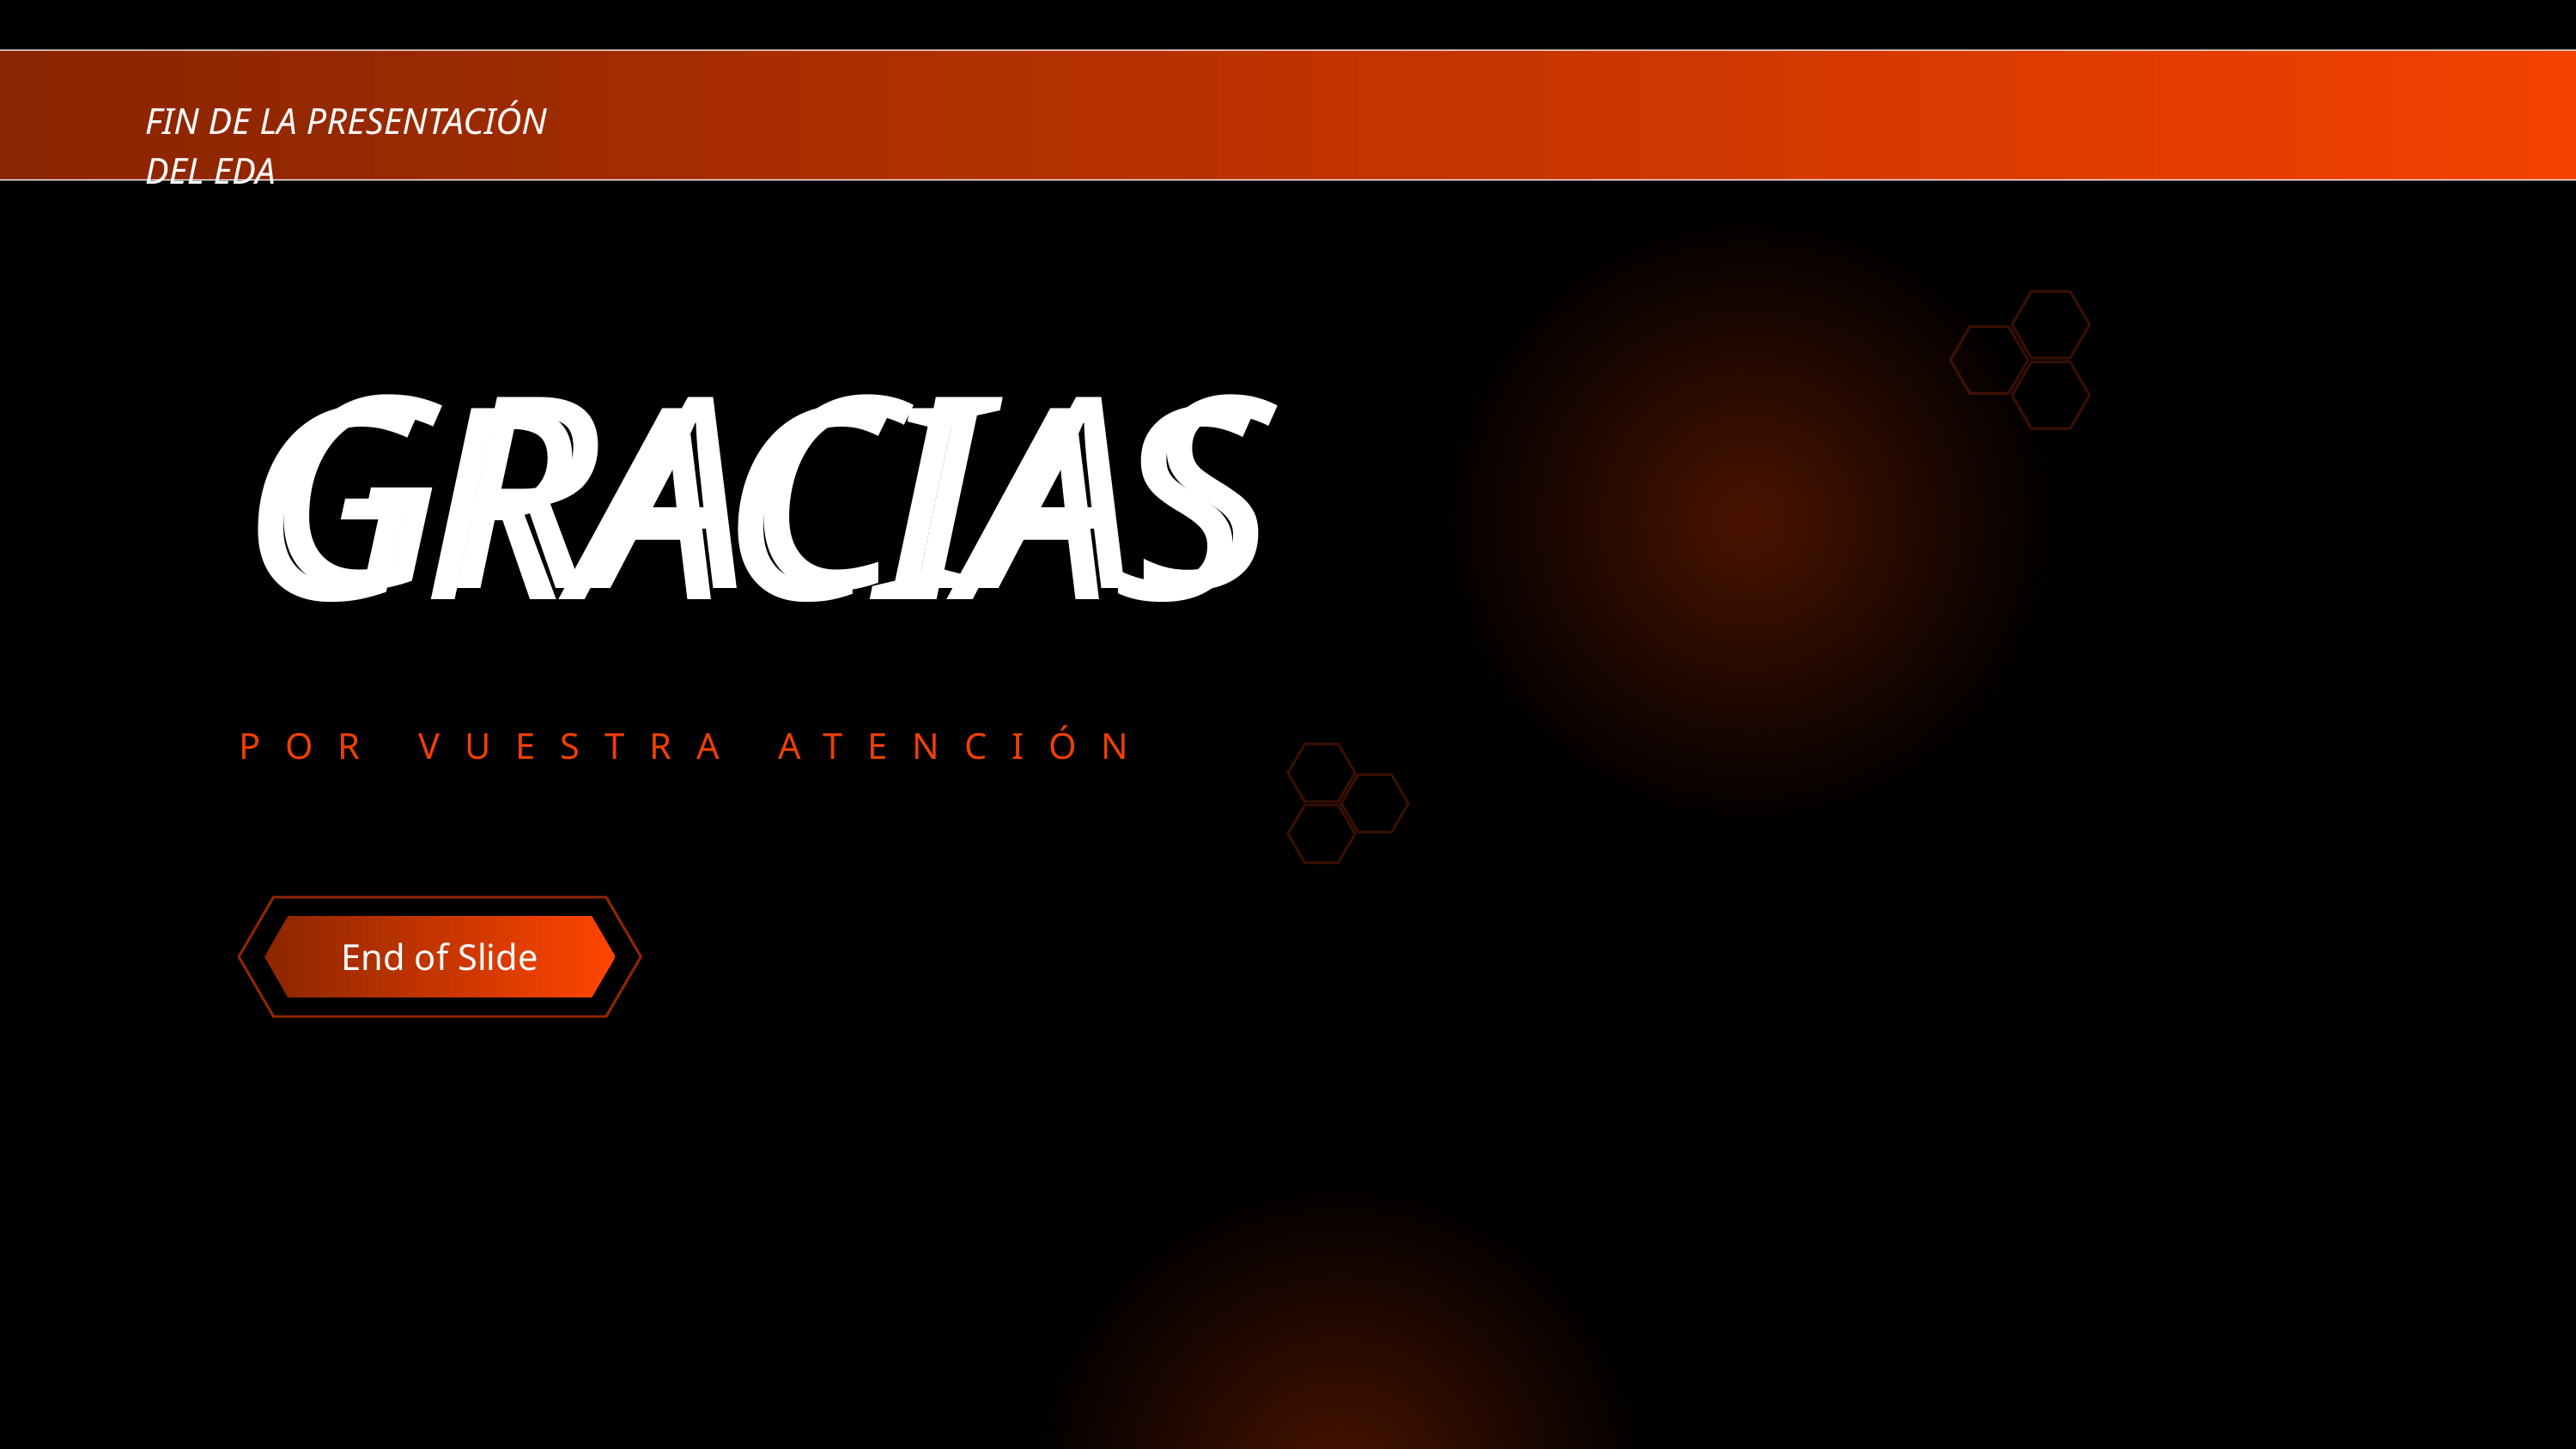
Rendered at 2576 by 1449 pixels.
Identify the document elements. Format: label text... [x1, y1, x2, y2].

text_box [238, 896, 641, 1017]
text_box [999, 1146, 1682, 1449]
text_box [1408, 190, 2092, 863]
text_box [264, 915, 616, 998]
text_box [1950, 291, 2090, 429]
text_box POR VUESTRA ATENCIÓN [239, 705, 1200, 767]
text_box GRACIAS [239, 278, 1462, 653]
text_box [1287, 743, 1409, 864]
text_box GRACIAS [264, 266, 1734, 642]
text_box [0, 50, 2576, 180]
